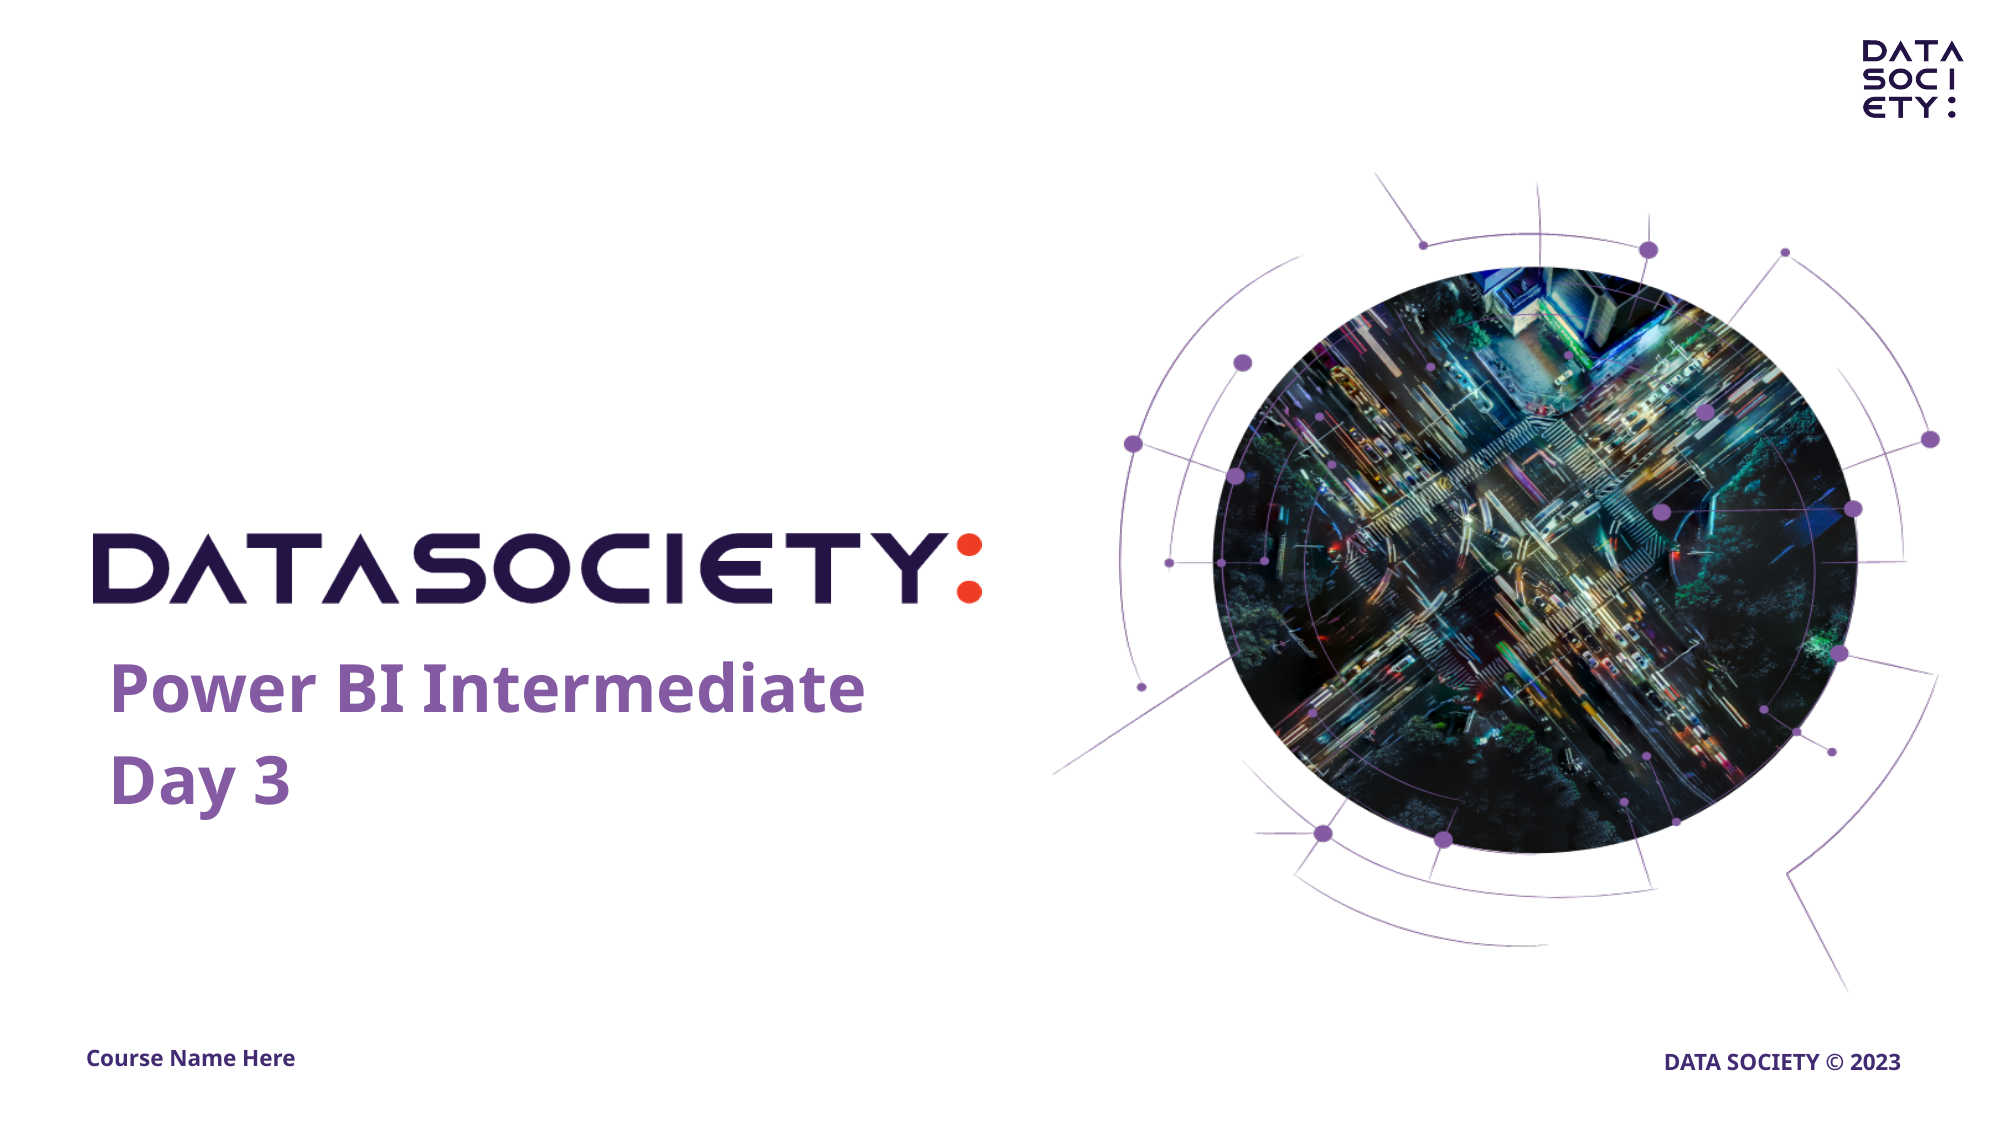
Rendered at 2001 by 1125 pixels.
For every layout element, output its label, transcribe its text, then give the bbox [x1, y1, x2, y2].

text_box Day 3 [93, 724, 1052, 834]
picture [93, 533, 982, 604]
picture [1863, 40, 1964, 118]
title Power BI Intermediate [93, 631, 1052, 724]
picture [1051, 172, 1940, 994]
